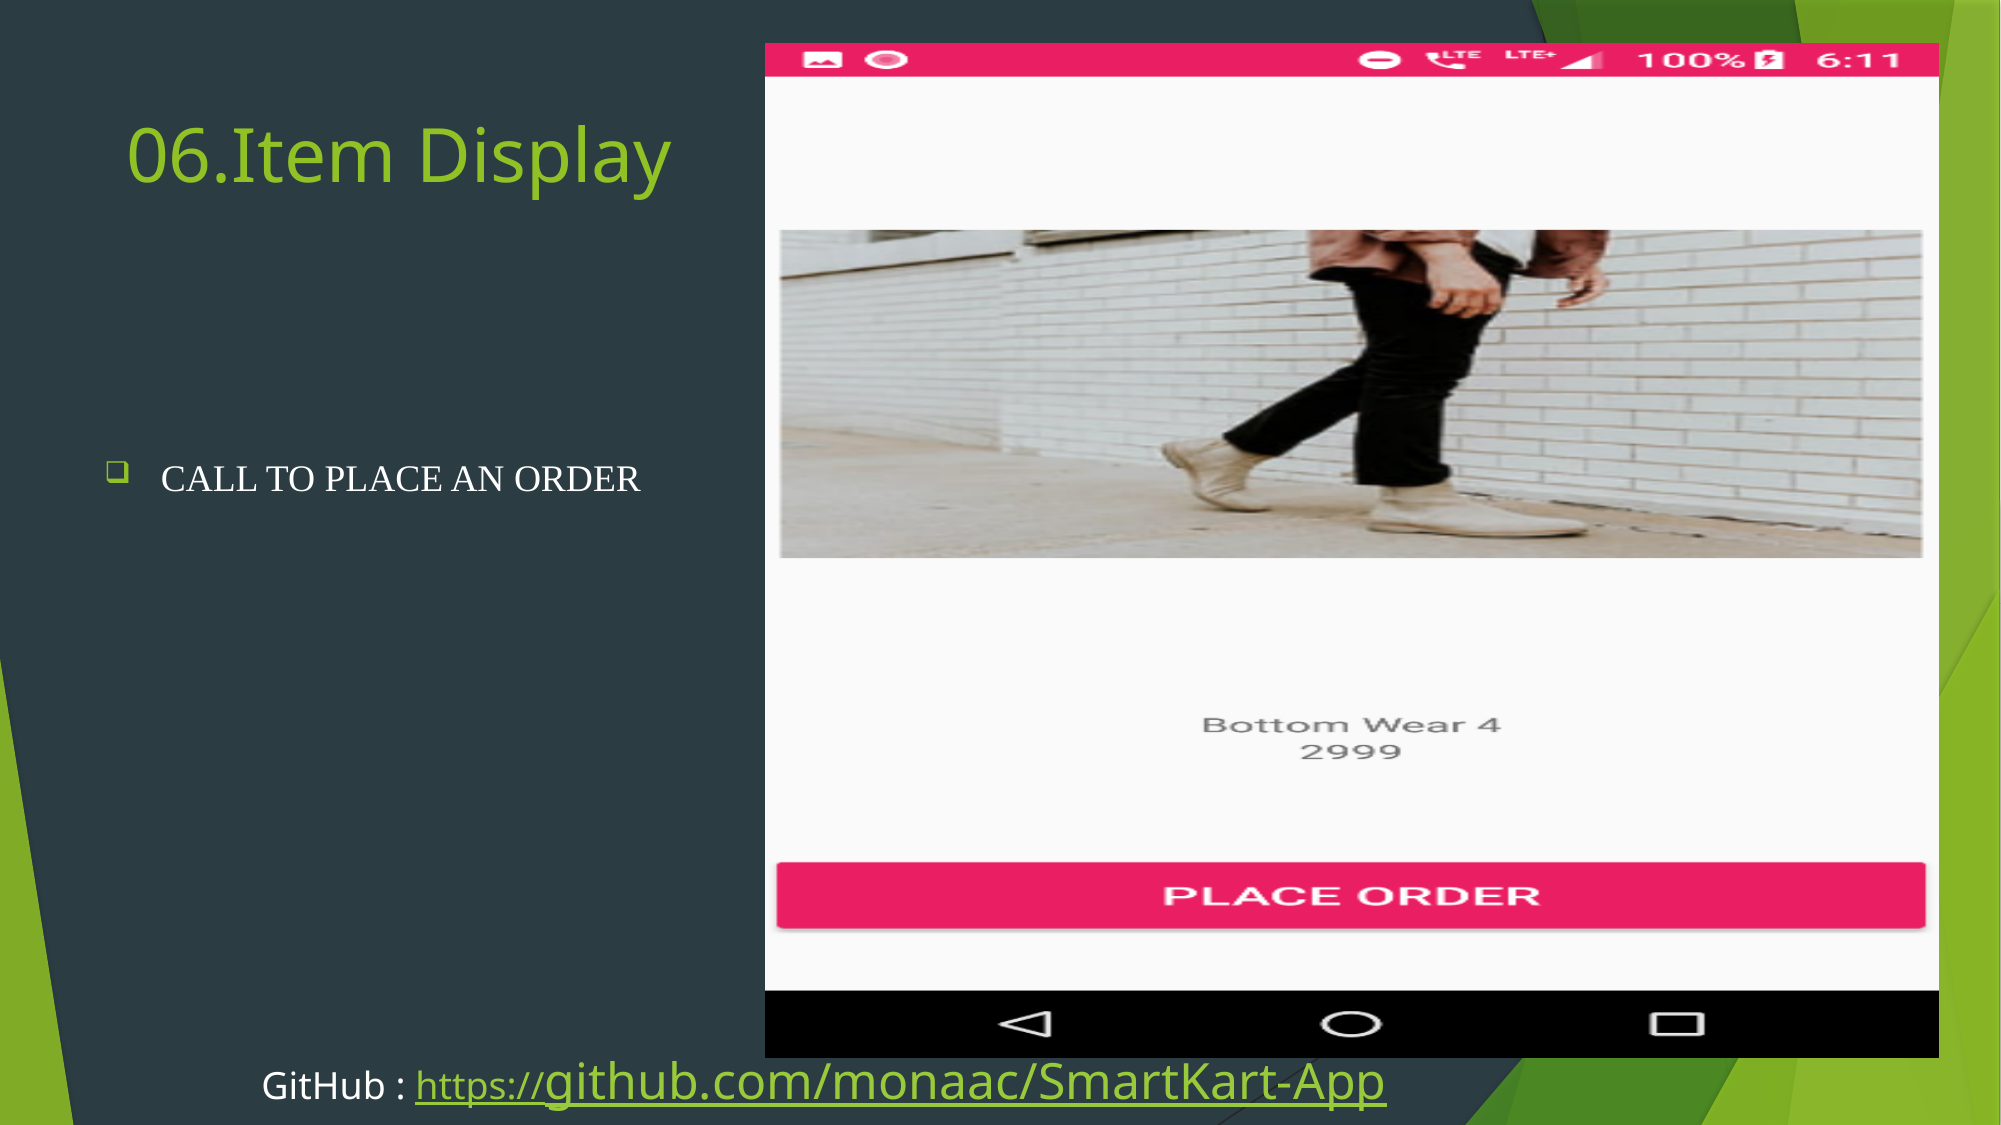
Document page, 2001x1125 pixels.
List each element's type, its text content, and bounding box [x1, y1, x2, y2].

title 06.Item Display [111, 99, 698, 317]
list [765, 43, 1940, 1058]
text_box GitHub : https://github.com/monaac/SmartKart-App [246, 1041, 1402, 1125]
text_box CALL TO PLACE AN ORDER [89, 446, 749, 850]
